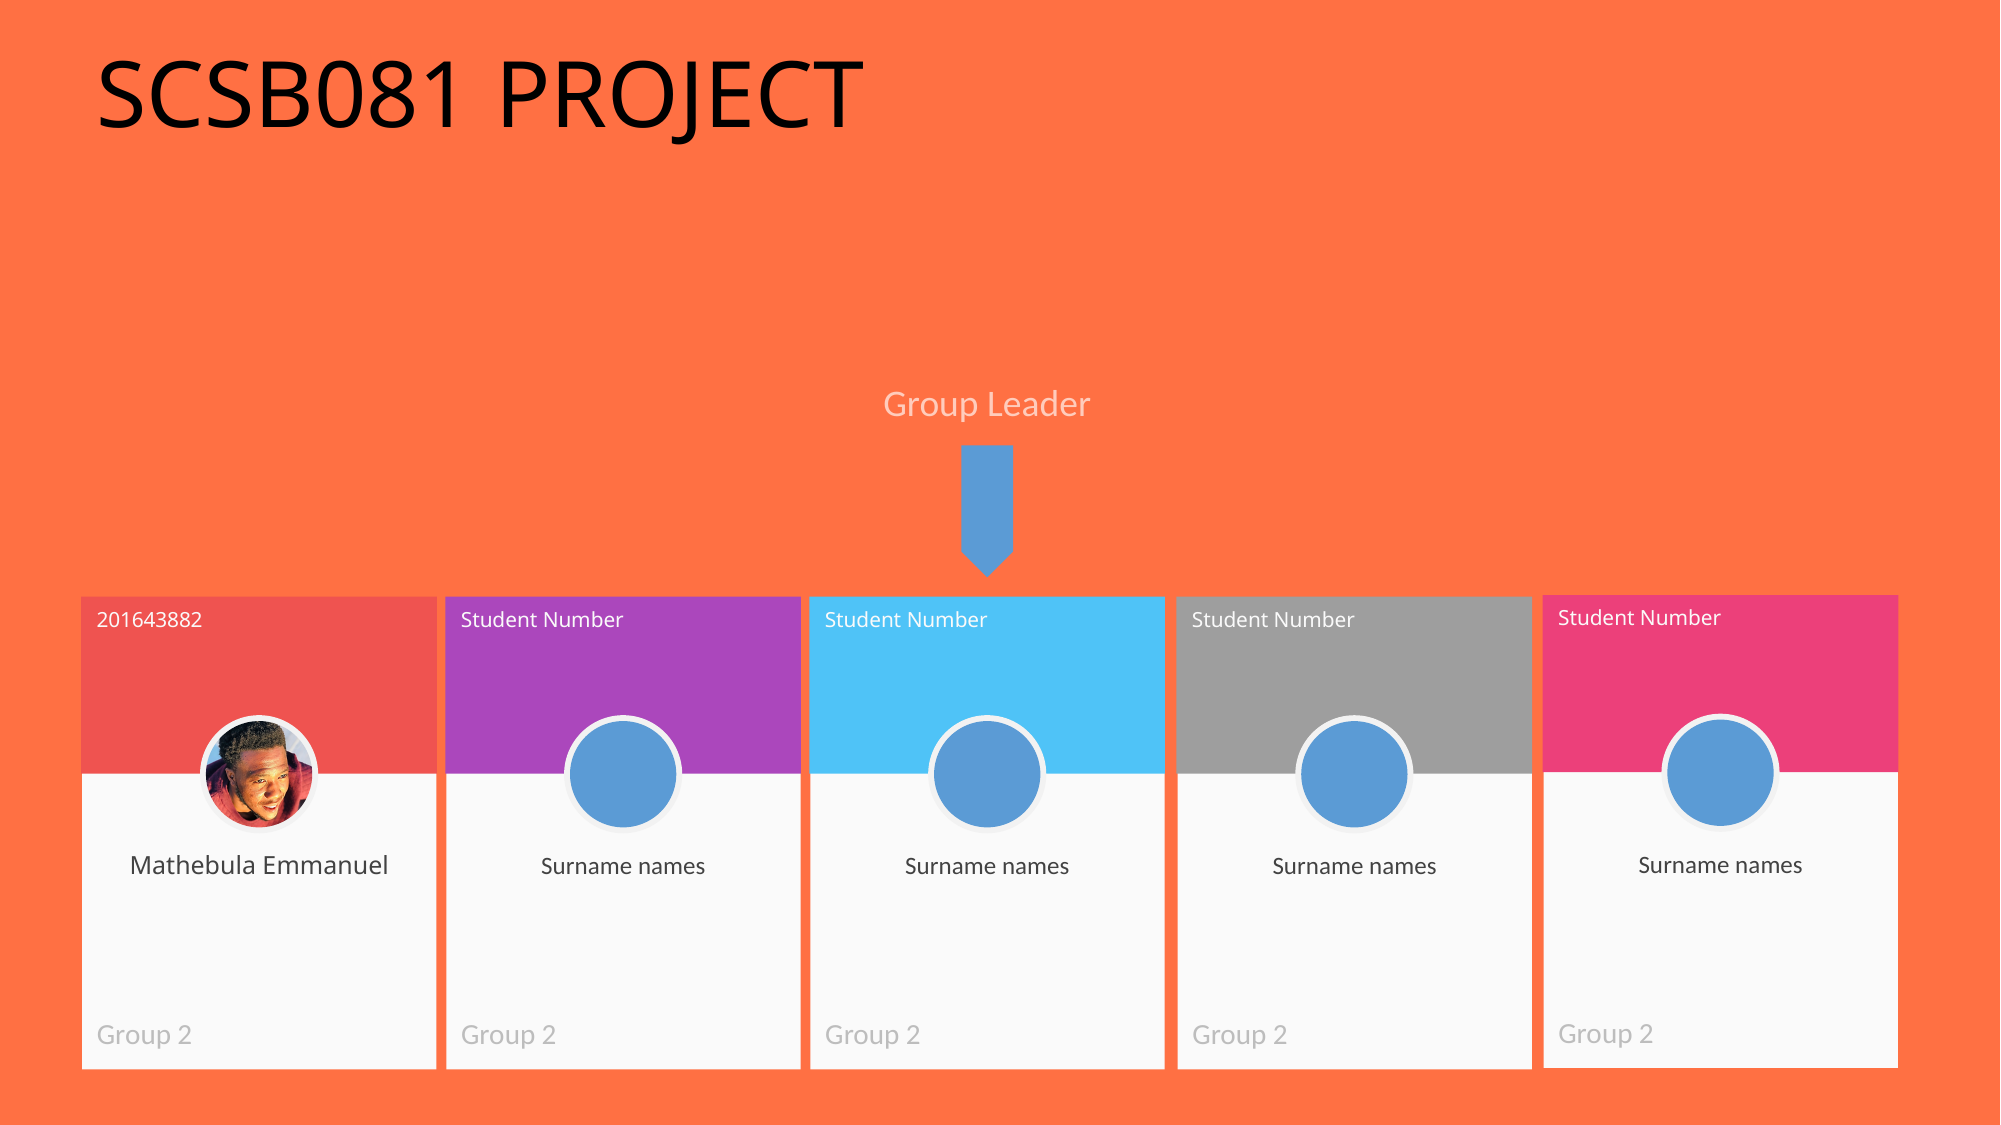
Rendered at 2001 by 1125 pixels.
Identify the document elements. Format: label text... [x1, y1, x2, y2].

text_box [1176, 596, 1533, 1070]
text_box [809, 596, 1166, 1070]
text_box [960, 444, 1015, 579]
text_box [445, 596, 801, 1070]
text_box Group Leader [844, 371, 1130, 432]
text_box SCSB081 PROJECT [81, 28, 999, 153]
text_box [1542, 595, 1899, 1069]
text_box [81, 596, 437, 1070]
